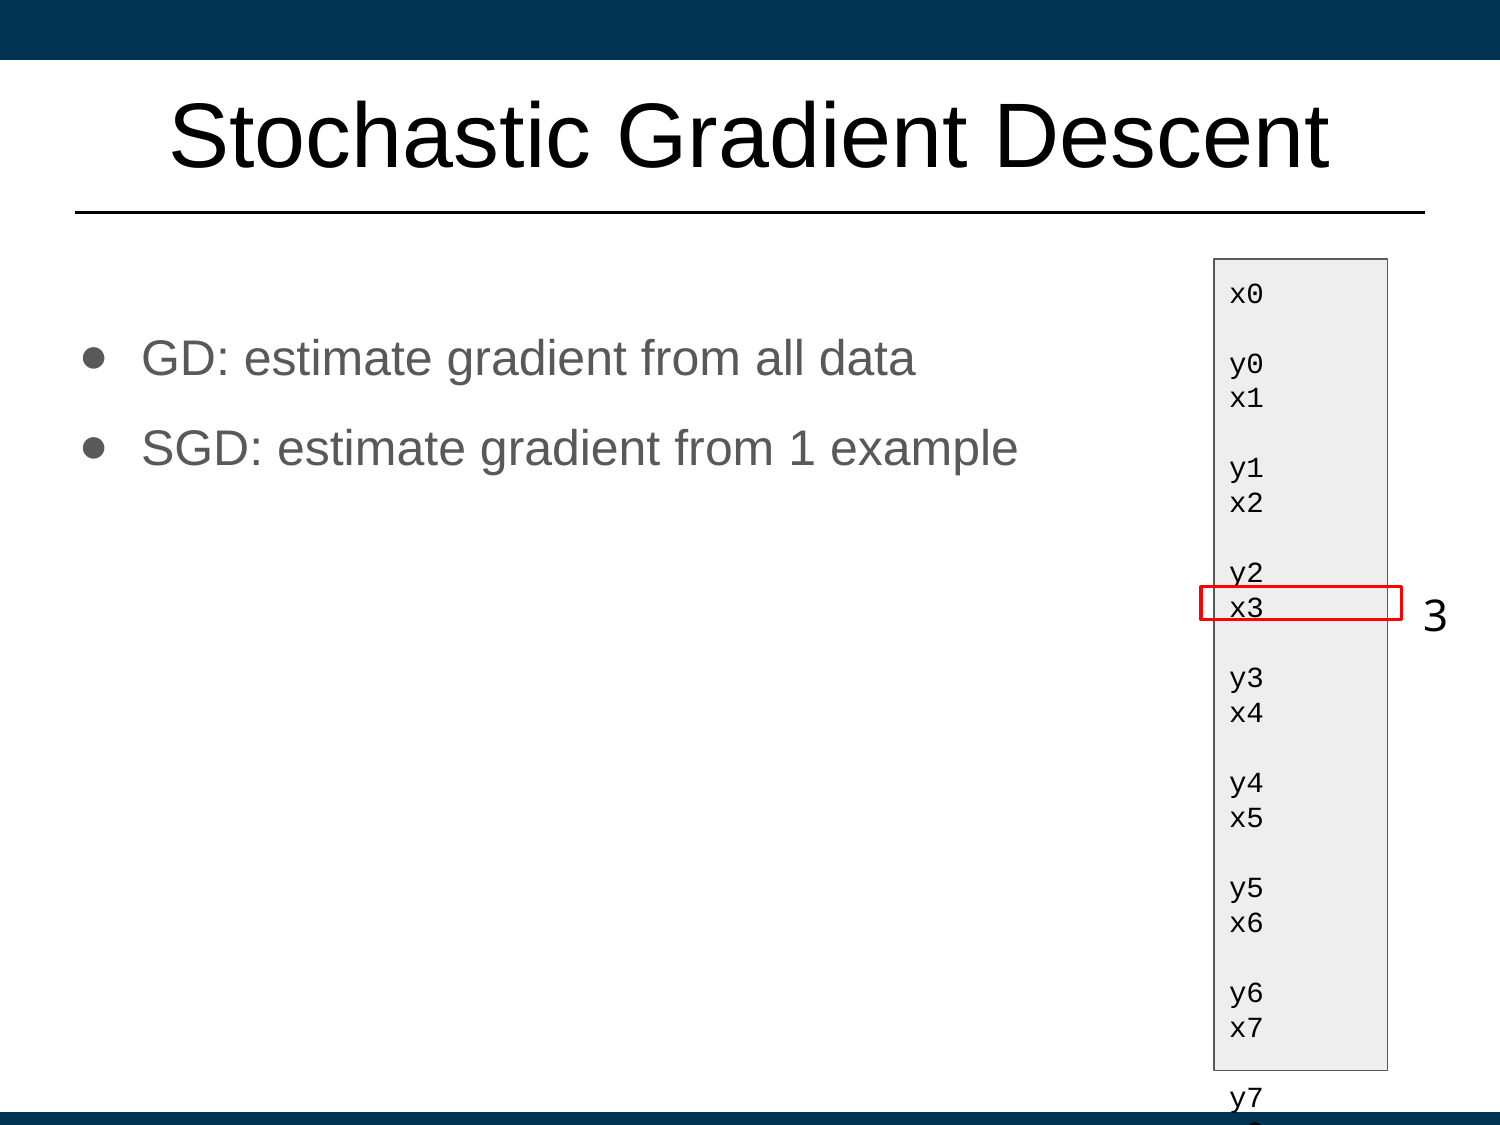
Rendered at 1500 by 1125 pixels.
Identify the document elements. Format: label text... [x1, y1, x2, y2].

text_box [1201, 586, 1402, 620]
text_box GD: estimate gradient from all data SGD: estimate gradient from 1 example [51, 301, 1093, 862]
text_box x0 y0 x1 y1 x2 y2 x3 y3 x4 y4 x5 y5 x6 y6 x7 y7 x8 y8 x9 y9 x10 y10 x11 y11 x12 y12 x13 y13 x14 y14 x15 y15 x16 y16 x17 y17 x18 y18 x19 y19 x20 y20 … … [1214, 620, 1388, 1071]
text_box 3 [1408, 572, 1444, 617]
text_box x0 y0 x1 y1 x2 y2 x3 y3 x4 y4 x5 y5 x6 y6 x7 y7 x8 y8 x9 y9 x10 y10 x11 y11 x12 y12 x13 y13 x14 y14 x15 y15 x16 y16 x17 y17 x18 y18 x19 y19 x20 y20 … … [1214, 258, 1388, 586]
title Stochastic Gradient Descent [75, 37, 1425, 225]
